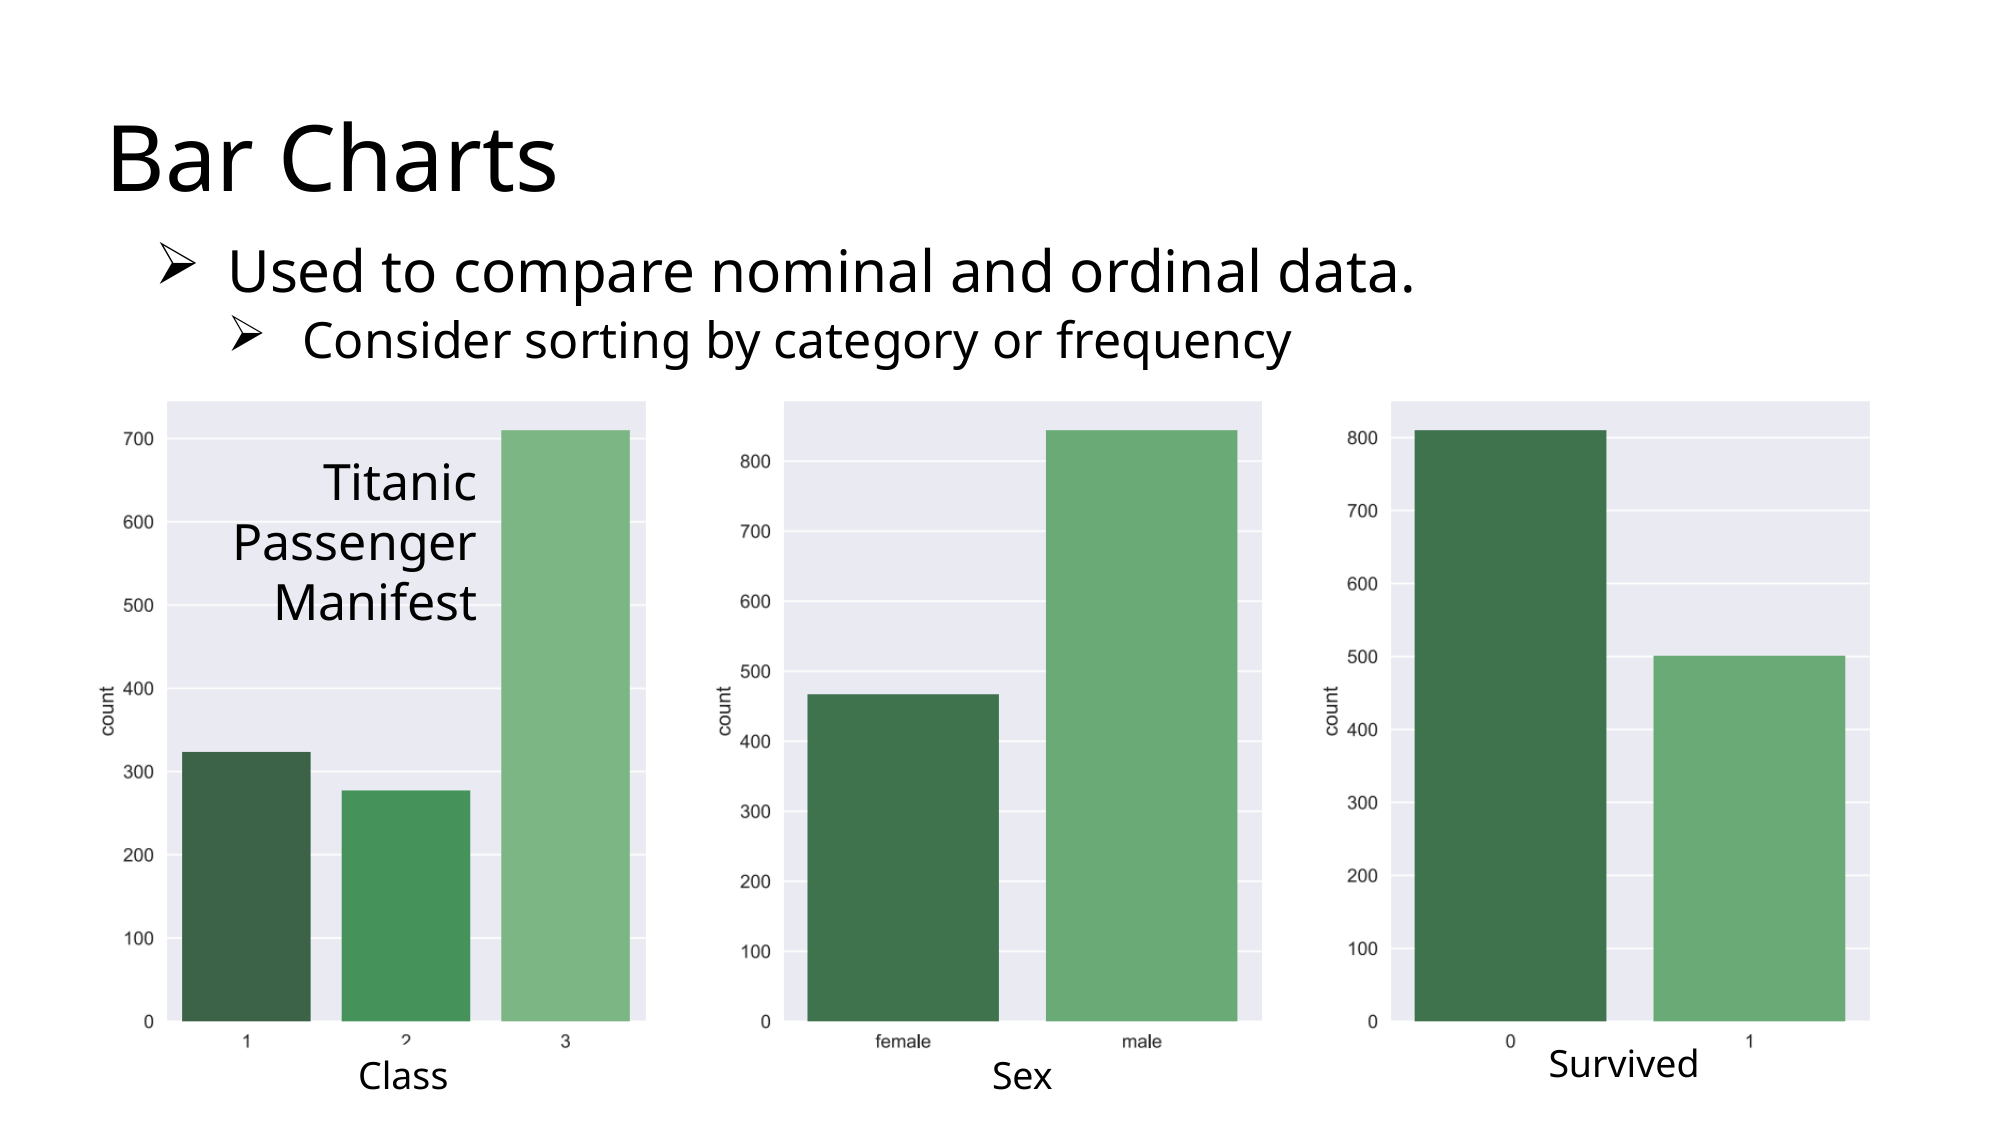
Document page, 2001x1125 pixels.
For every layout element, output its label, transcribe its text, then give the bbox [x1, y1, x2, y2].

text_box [90, 303, 1929, 1122]
title Bar Charts [90, 52, 1863, 271]
list Used to compare nominal and ordinal data. Consider sorting by category or frequency [137, 234, 1863, 303]
